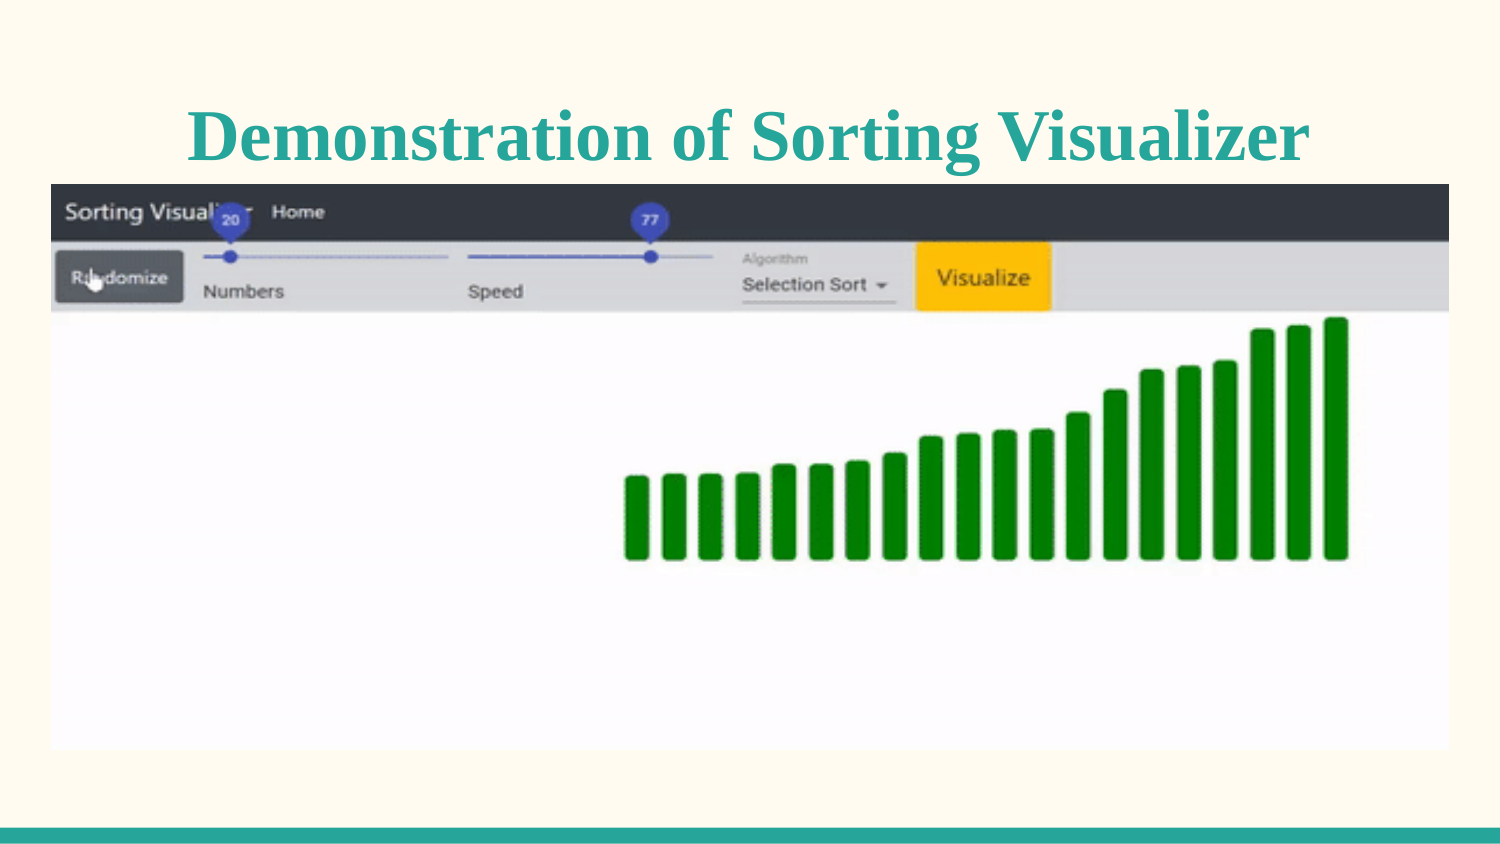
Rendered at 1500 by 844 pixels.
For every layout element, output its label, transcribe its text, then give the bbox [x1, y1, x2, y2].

picture [50, 183, 1450, 750]
title Demonstration of Sorting Visualizer [51, 72, 1449, 174]
